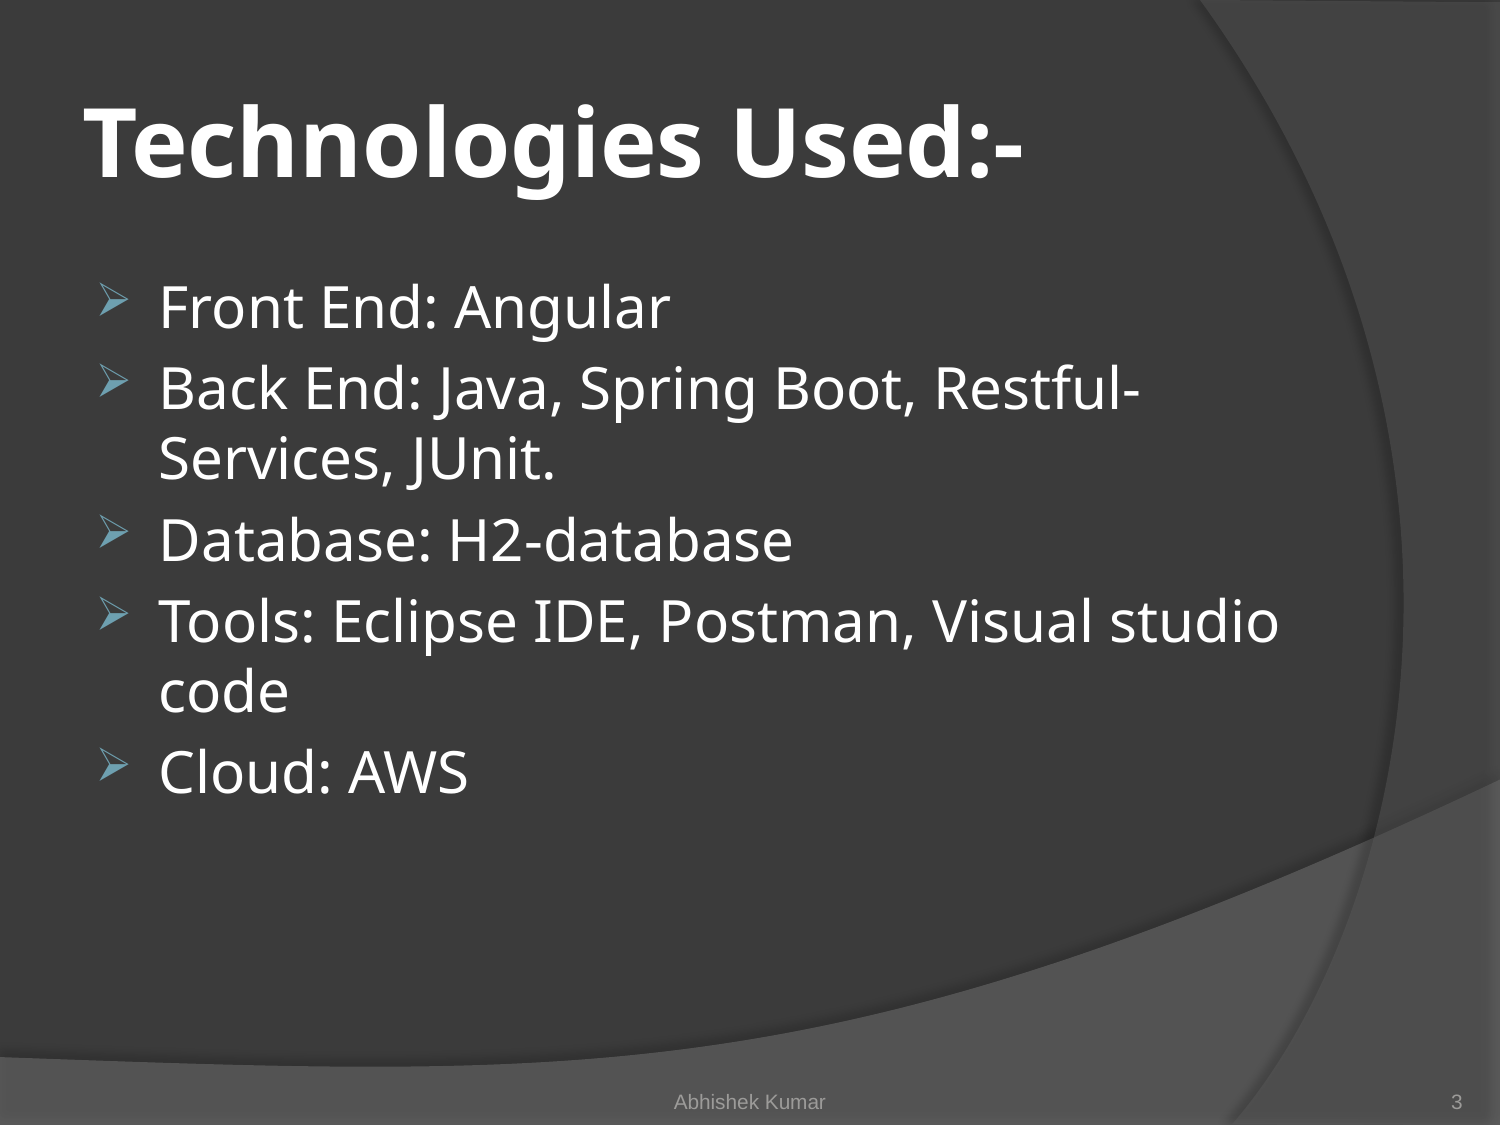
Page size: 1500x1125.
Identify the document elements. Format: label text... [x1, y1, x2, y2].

slide_number 3 [1337, 1053, 1463, 1114]
list Front End: Angular Back End: Java, Spring Boot, Restful-Services, JUnit. Database: H2-database Tools: Eclipse IDE, Postman, Visual studio code Cloud: AWS [75, 262, 1300, 1005]
title Technologies Used:- [75, 45, 1300, 233]
footer Abhishek Kumar [512, 1053, 988, 1114]
